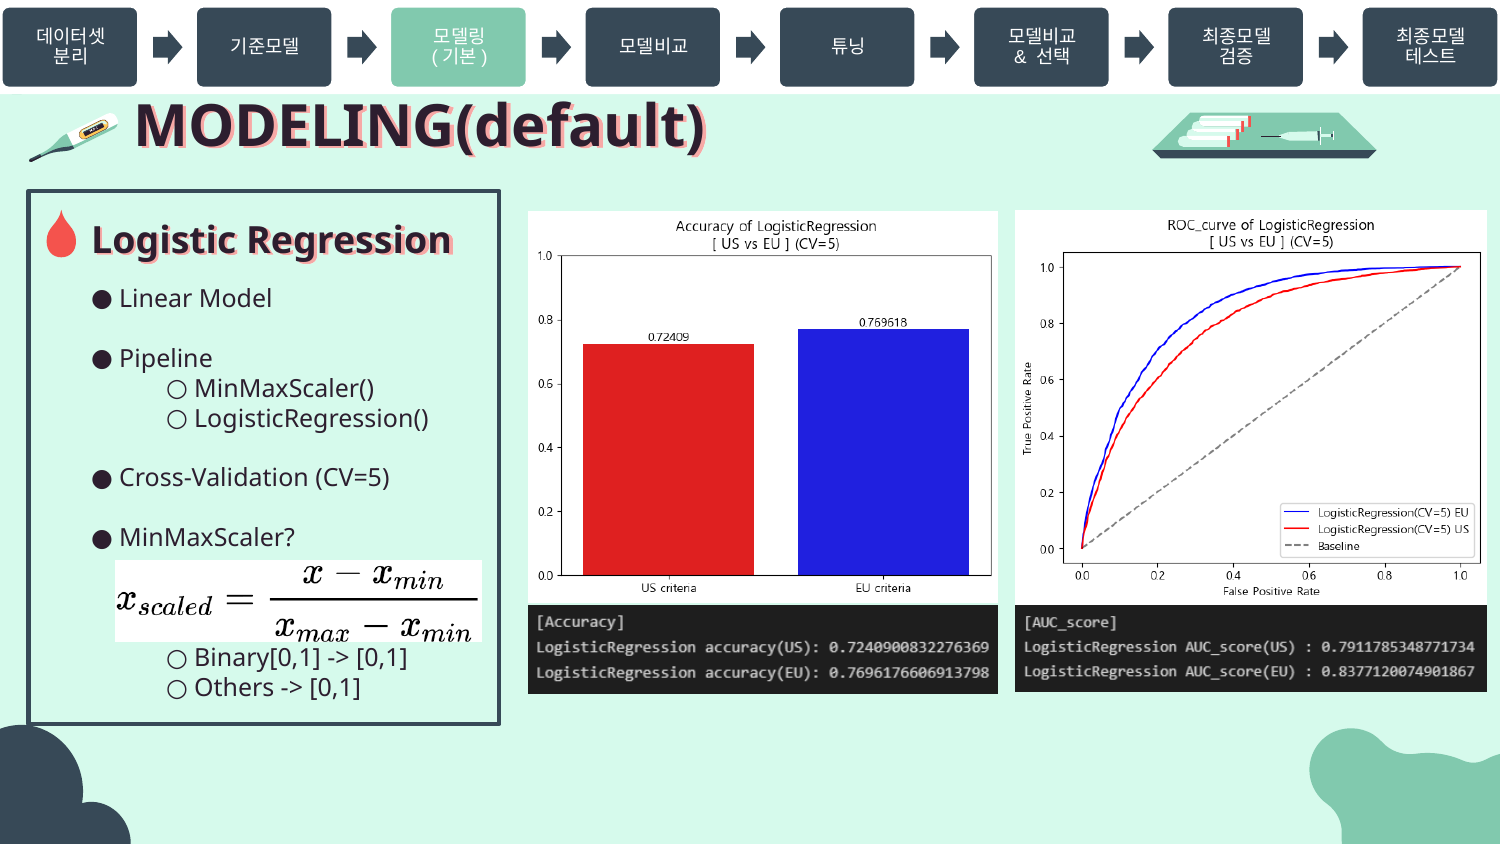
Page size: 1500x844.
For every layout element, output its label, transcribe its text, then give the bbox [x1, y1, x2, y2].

picture [528, 604, 998, 694]
title MODELING(default) [120, 104, 1382, 167]
picture [114, 560, 482, 643]
picture [1015, 210, 1487, 693]
picture [528, 210, 998, 603]
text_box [29, 102, 117, 178]
text_box [26, 189, 501, 726]
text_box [0, 0, 1500, 95]
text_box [1151, 112, 1377, 159]
